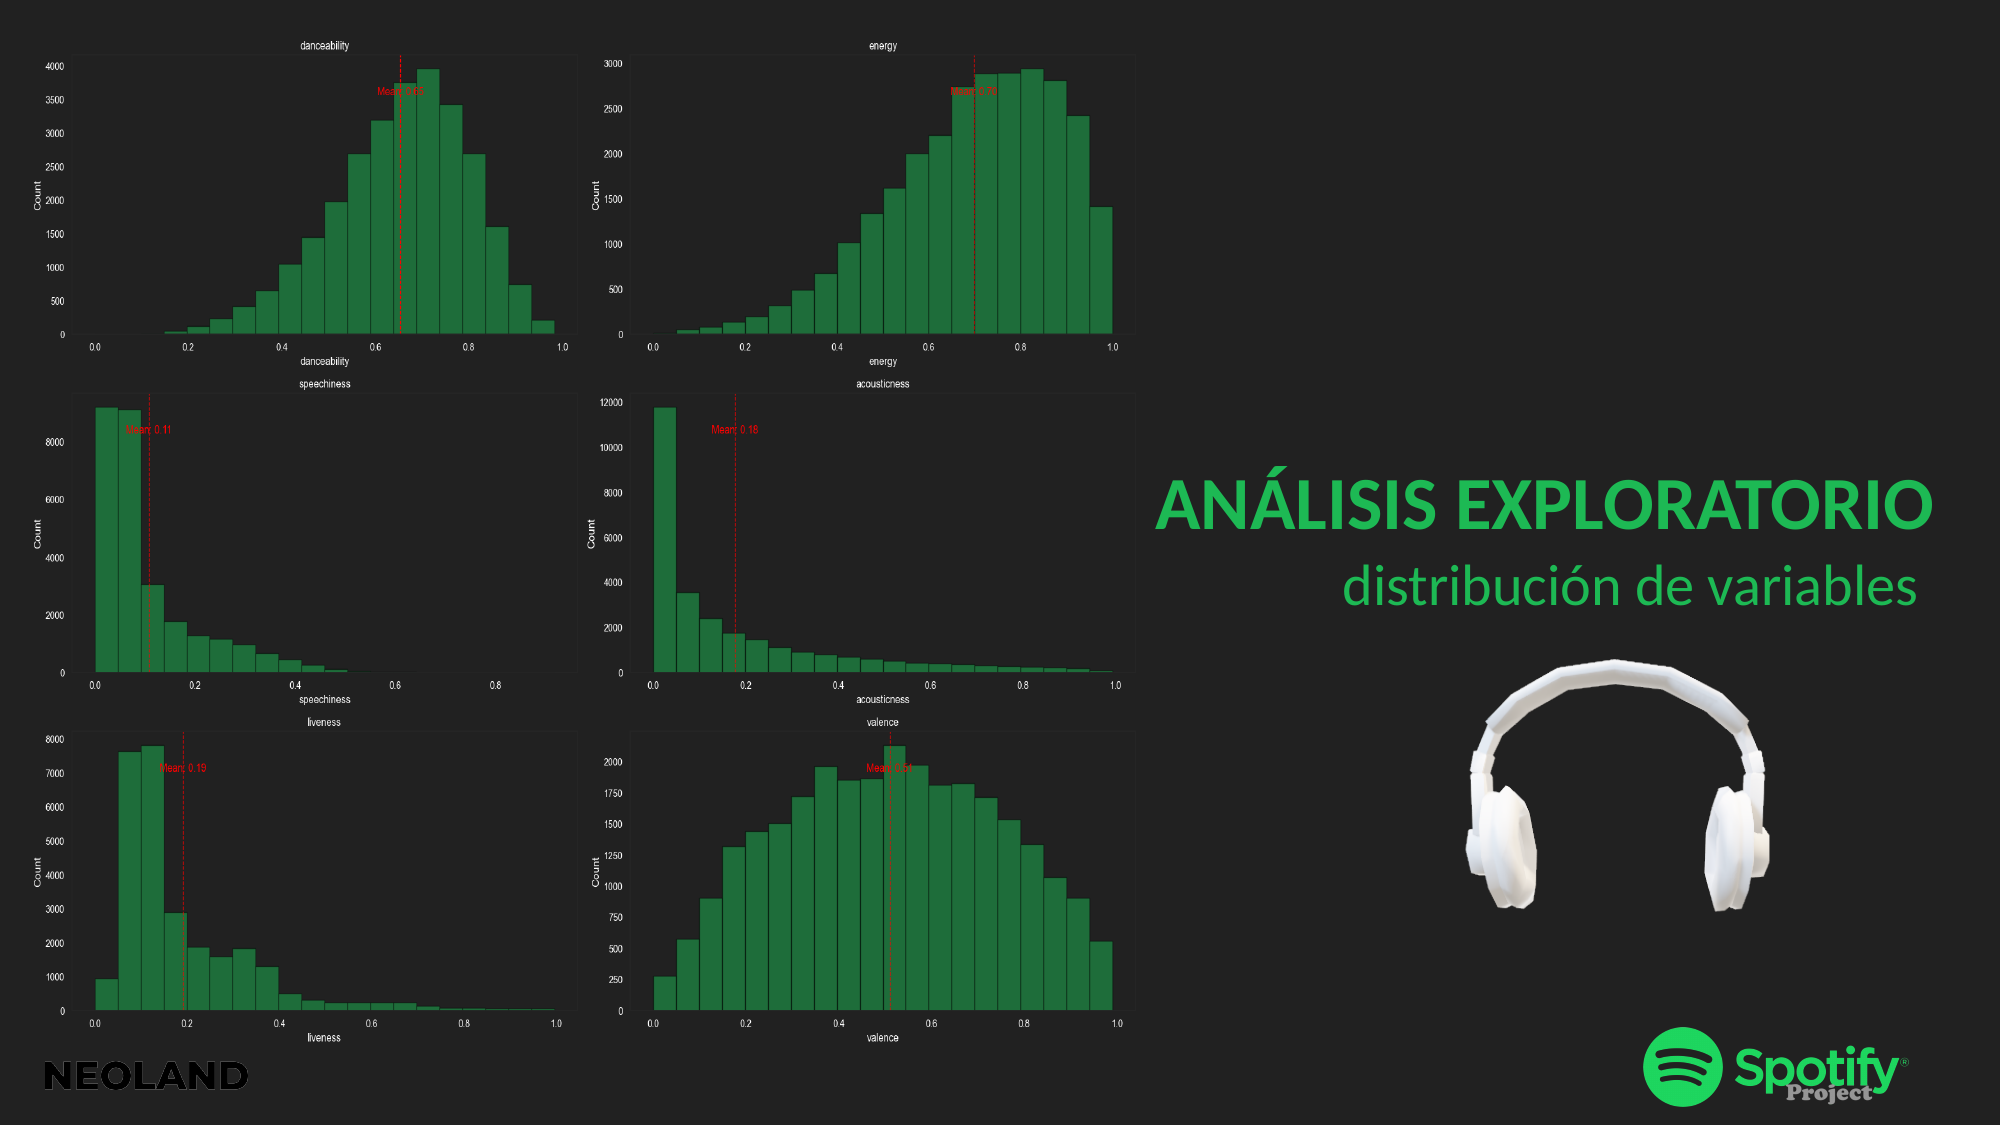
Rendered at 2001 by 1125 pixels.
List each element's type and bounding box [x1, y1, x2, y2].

text_box [0, 0, 2000, 1125]
picture [1643, 1026, 1909, 1107]
picture [28, 34, 1141, 1050]
picture [45, 1061, 248, 1091]
